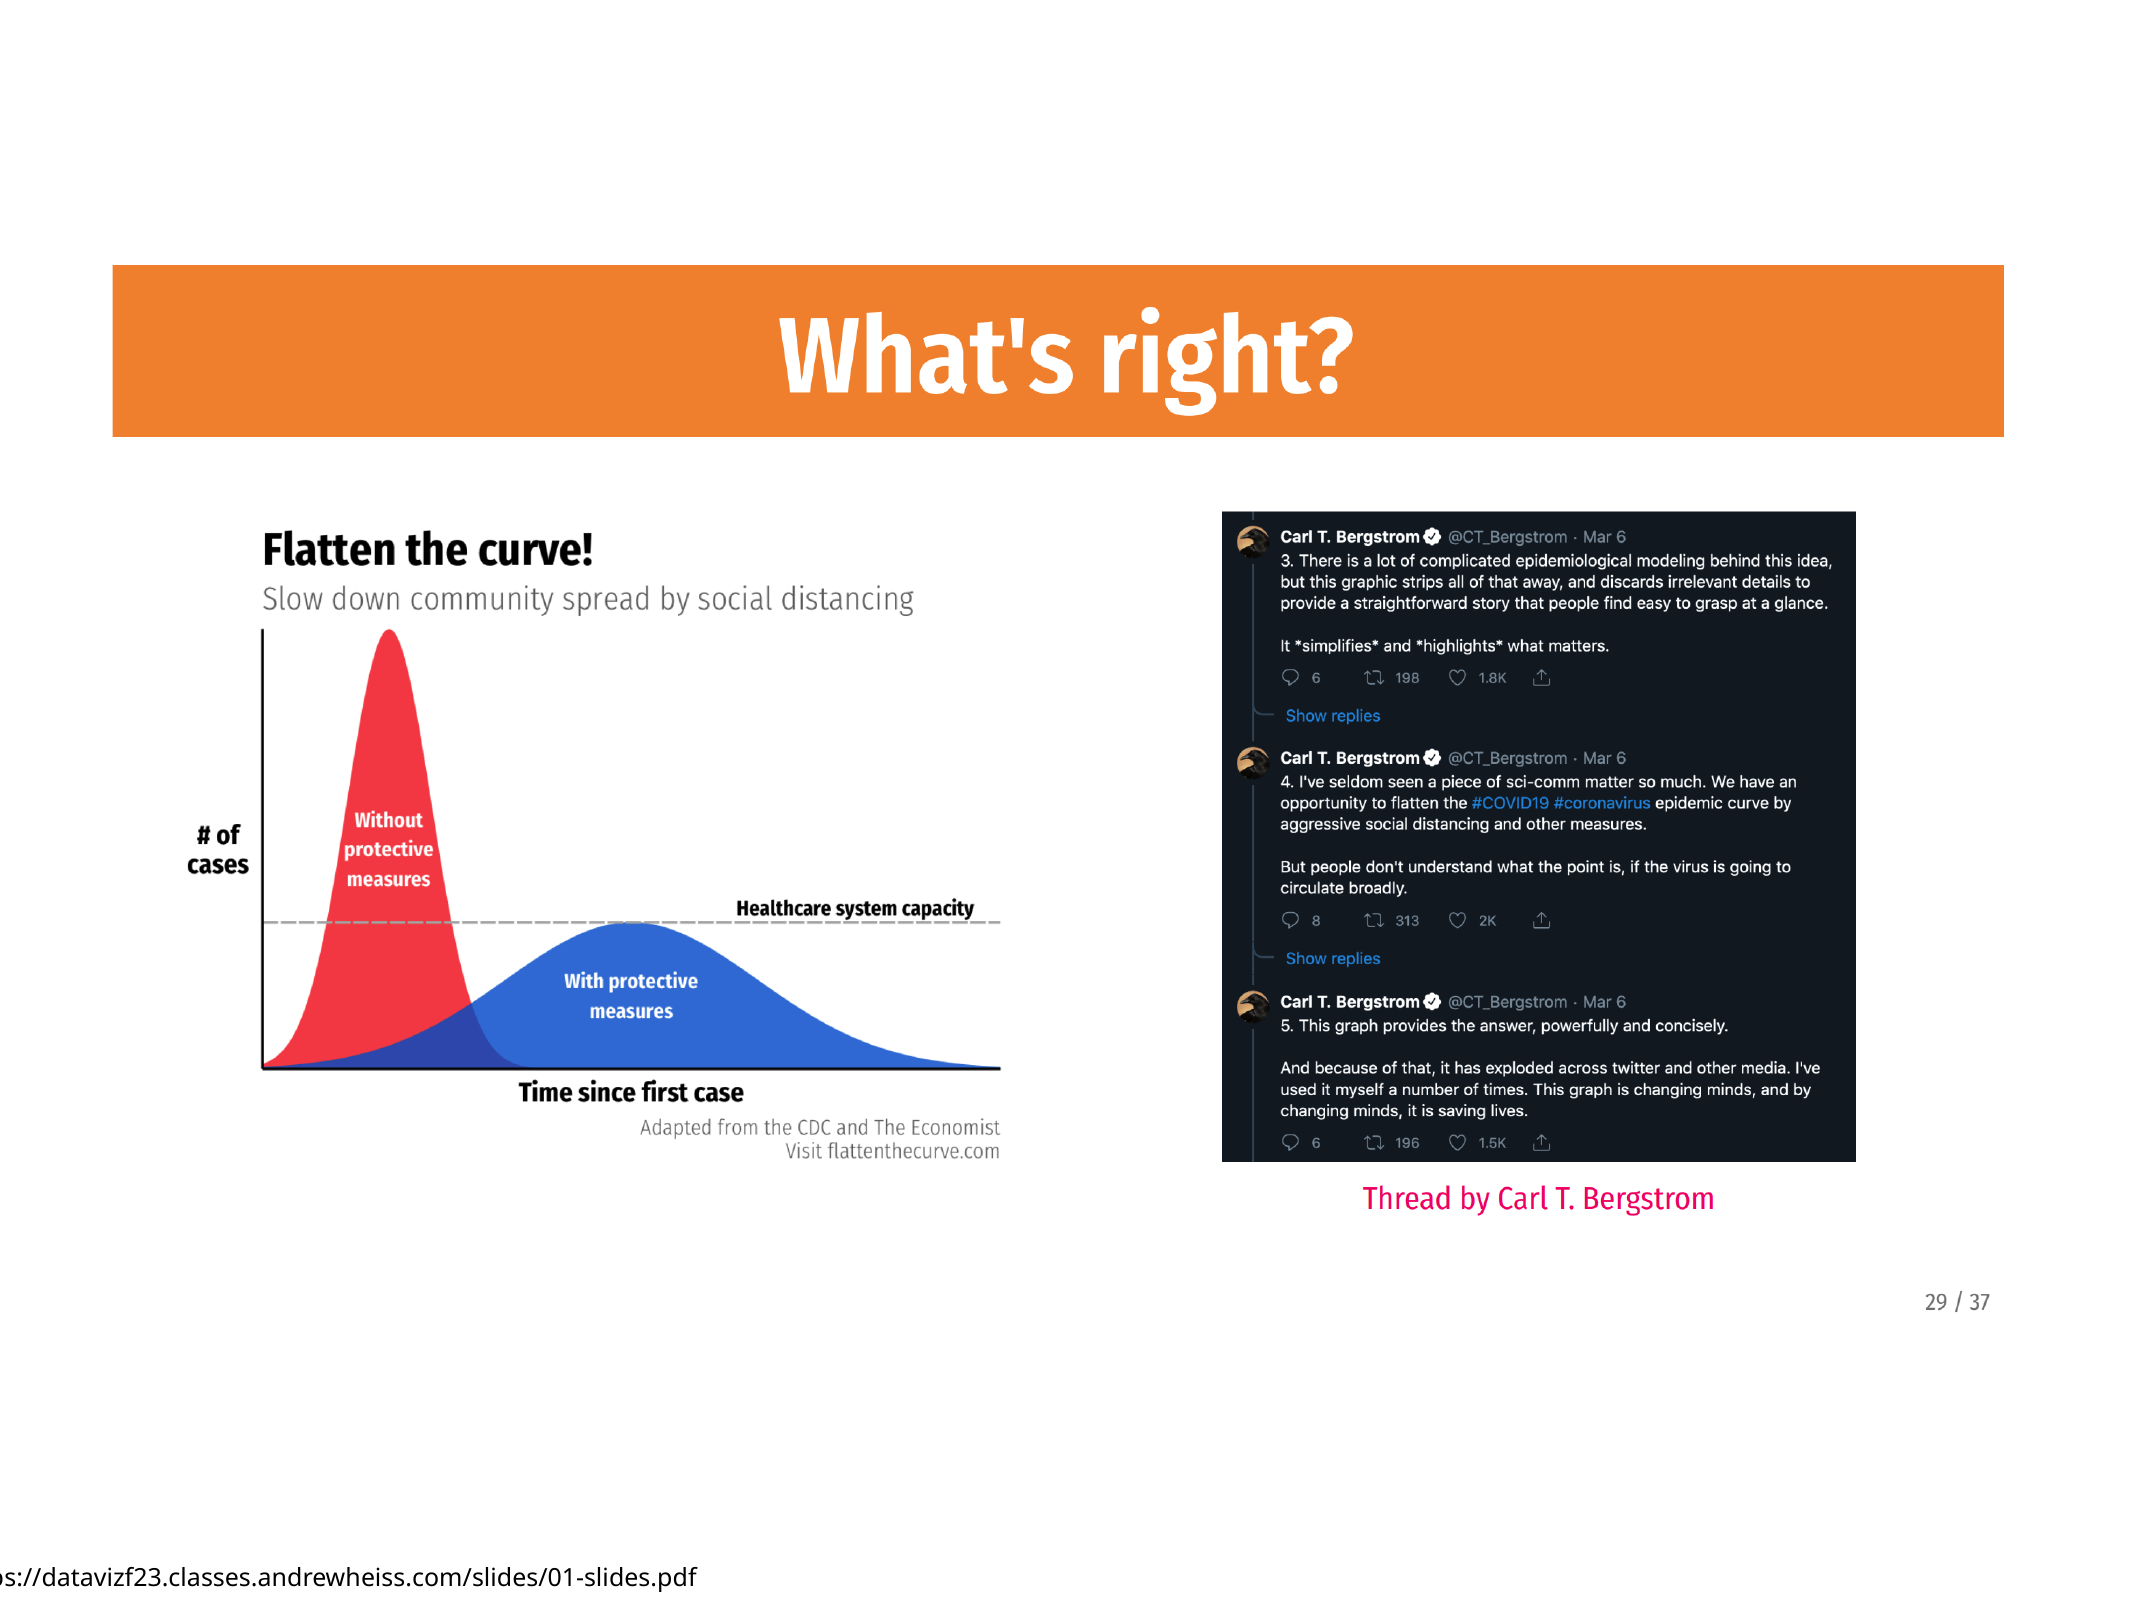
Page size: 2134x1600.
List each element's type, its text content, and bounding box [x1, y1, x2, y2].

text_box https://datavizf23.classes.andrewheiss.com/slides/01-slides.pdf [0, 1554, 713, 1599]
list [112, 265, 2005, 1335]
